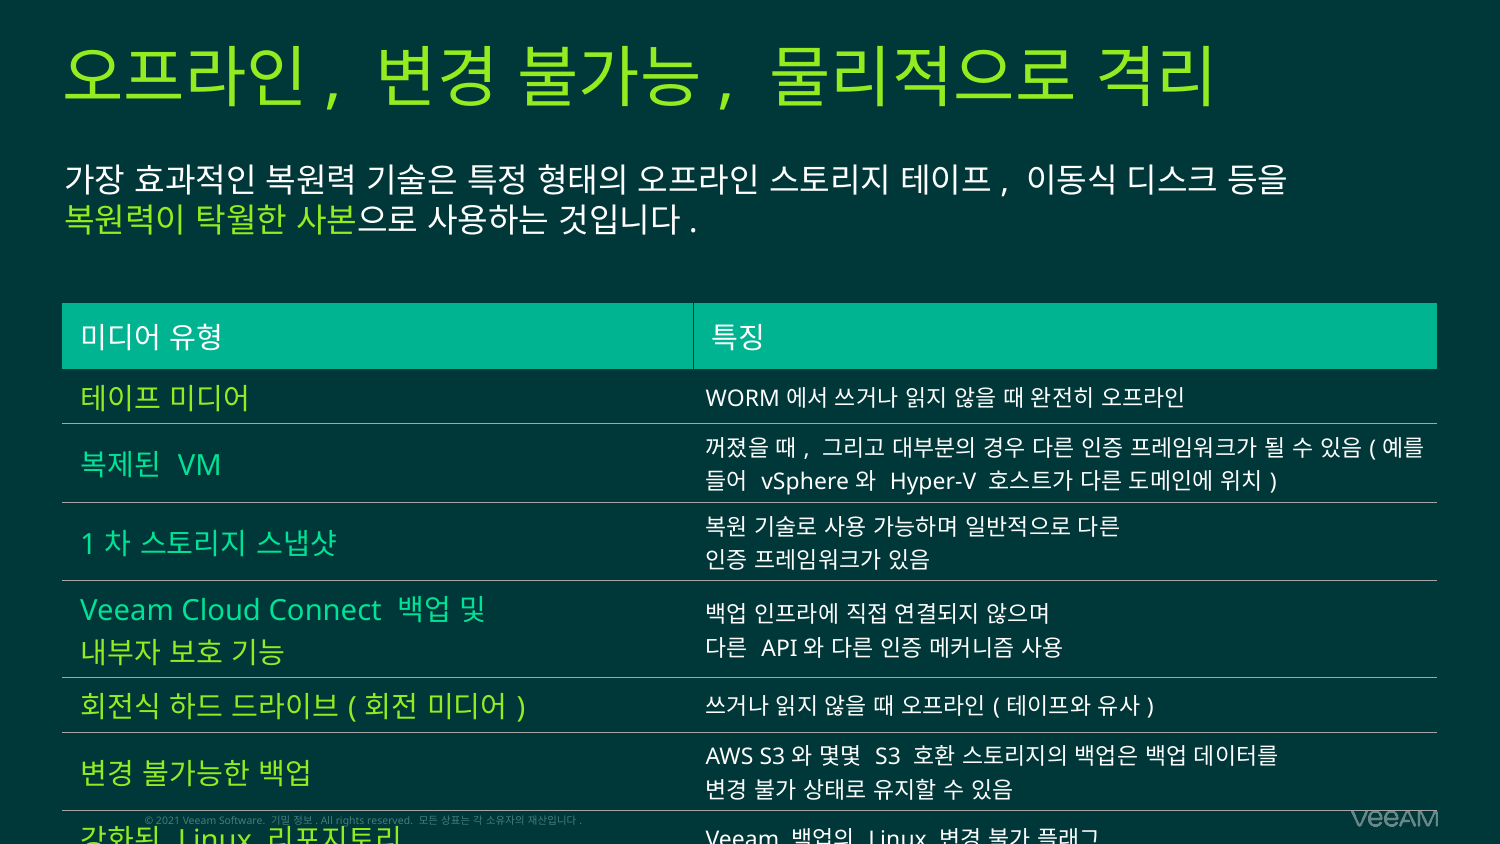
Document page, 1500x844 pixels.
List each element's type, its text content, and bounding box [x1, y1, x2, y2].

table_cell 복제된 VM [62, 424, 694, 502]
table_cell 꺼졌을 때, 그리고 대부분의 경우 다른 인증 프레임워크가 될 수 있음(예를 들어 vSphere와 Hyper-V 호스트가 다른 도메인에 위치) [694, 424, 1437, 502]
table_cell Veeam 백업의 Linux 변경 불가 플래그 [694, 811, 1437, 844]
table_cell Veeam Cloud Connect 백업 및 내부자 보호 기능 [62, 581, 694, 677]
table_cell 회전식 하드 드라이브(회전 미디어) [62, 678, 694, 732]
table_cell 1차 스토리지 스냅샷 [62, 503, 694, 580]
table_cell 복원 기술로 사용 가능하며 일반적으로 다른 인증 프레임워크가 있음 [694, 503, 1437, 580]
table_cell AWS S3와 몇몇 S3 호환 스토리지의 백업은 백업 데이터를 변경 불가 상태로 유지할 수 있음 [694, 733, 1437, 810]
table_header 특징 [694, 303, 1437, 369]
table_cell 백업 인프라에 직접 연결되지 않으며 다른 API와 다른 인증 메커니즘 사용 [694, 581, 1437, 677]
table_cell WORM에서 쓰거나 읽지 않을 때 완전히 오프라인 [694, 369, 1437, 423]
table_cell 쓰거나 읽지 않을 때 오프라인(테이프와 유사) [694, 678, 1437, 732]
list 가장 효과적인 복원력 기술은 특정 형태의 오프라인 스토리지 테이프, 이동식 디스크 등을 복원력이 탁월한 사본으로 사용하는 것입니다. [49, 151, 1323, 233]
table_cell 강화된 Linux 리포지토리 [62, 811, 694, 844]
title 오프라인, 변경 불가능, 물리적으로 격리 [62, 34, 1438, 122]
table_cell 테이프 미디어 [62, 369, 694, 423]
table_header 미디어 유형 [62, 303, 693, 369]
table_cell 변경 불가능한 백업 [62, 733, 694, 810]
